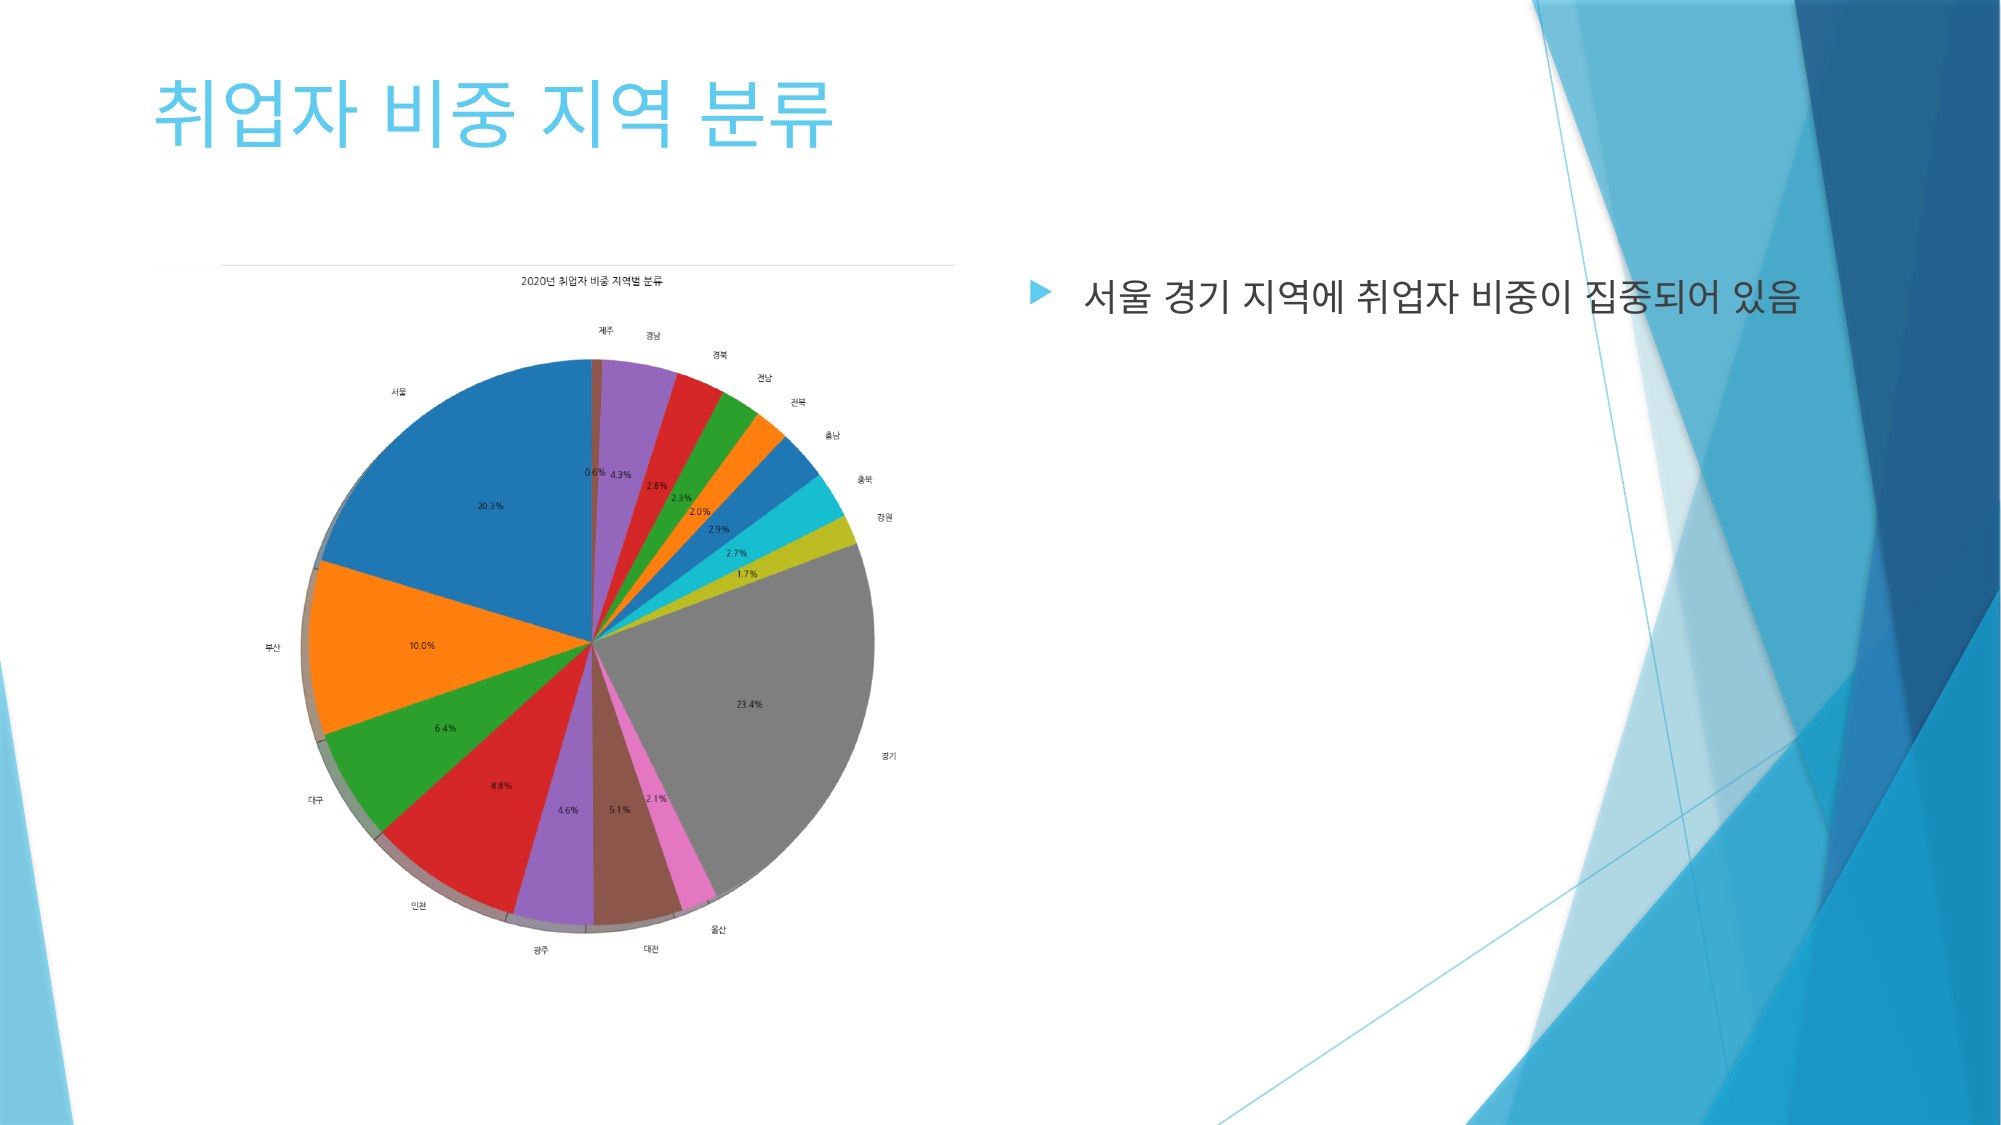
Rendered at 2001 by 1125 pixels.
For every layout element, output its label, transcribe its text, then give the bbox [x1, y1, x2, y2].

title 취업자 비중 지역 분류 [137, 59, 1863, 190]
list 서울 경기 지역에 취업자 비중이 집중되어 있음 [1012, 266, 1863, 489]
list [153, 264, 955, 980]
